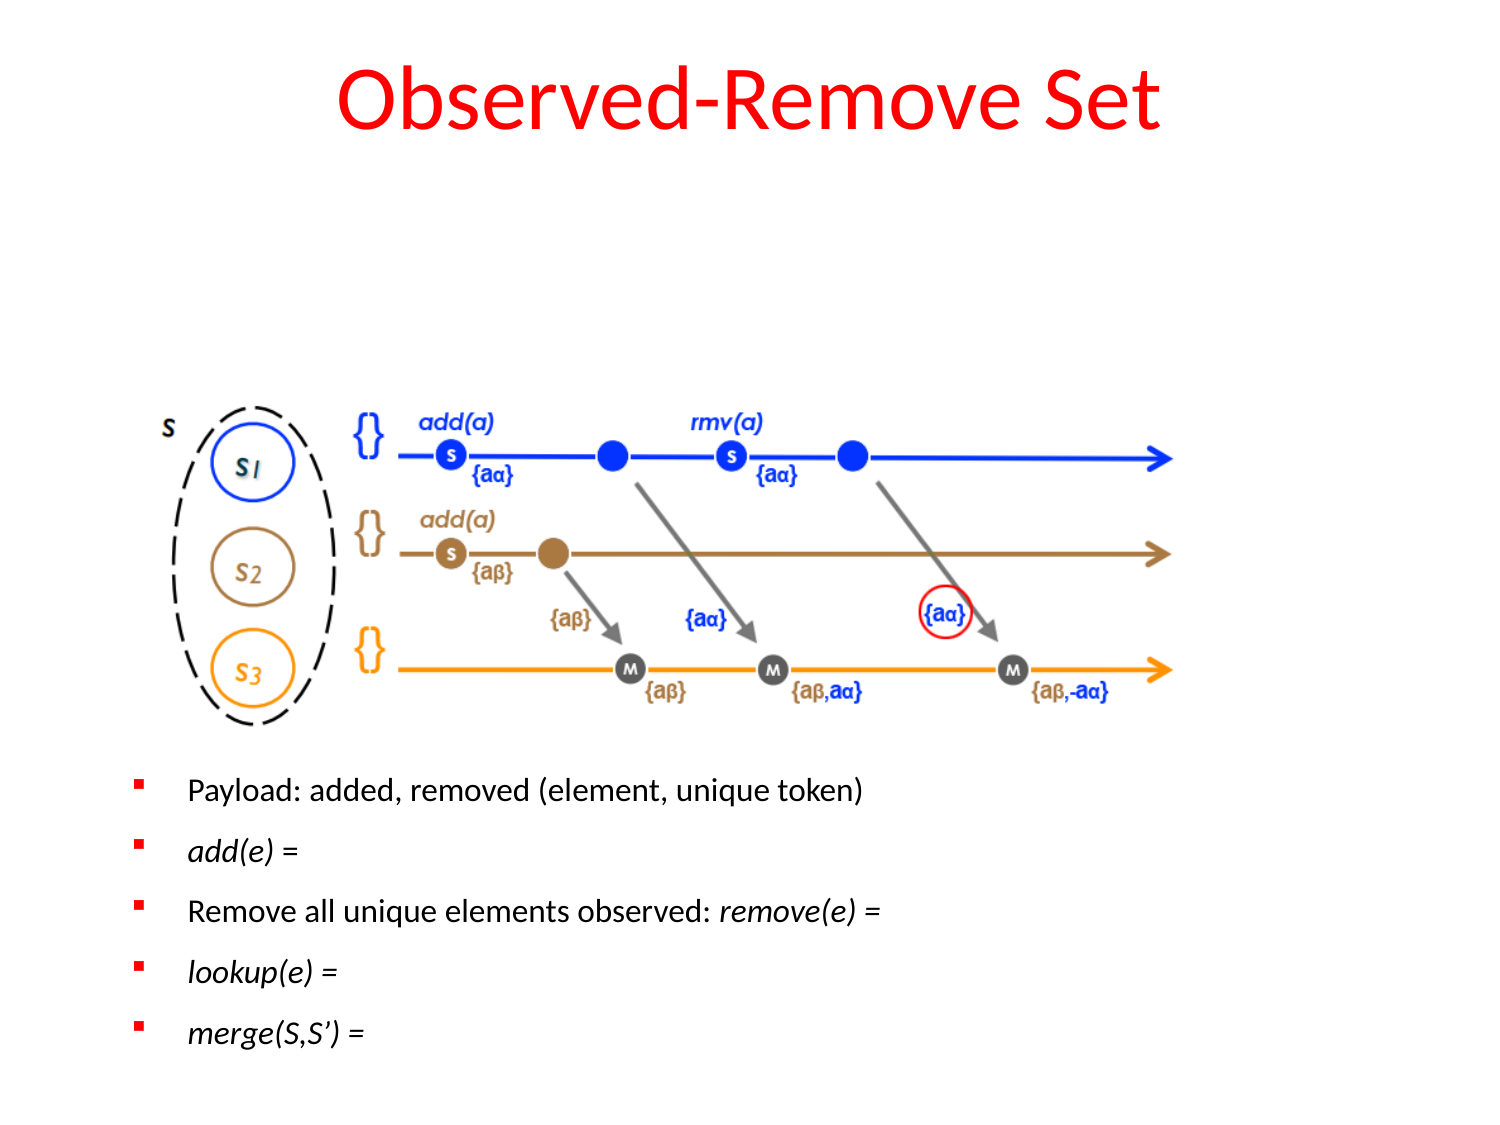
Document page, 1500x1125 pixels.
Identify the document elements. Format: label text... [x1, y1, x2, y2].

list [141, 353, 1184, 738]
title Observed-Remove Set [0, 0, 1500, 187]
